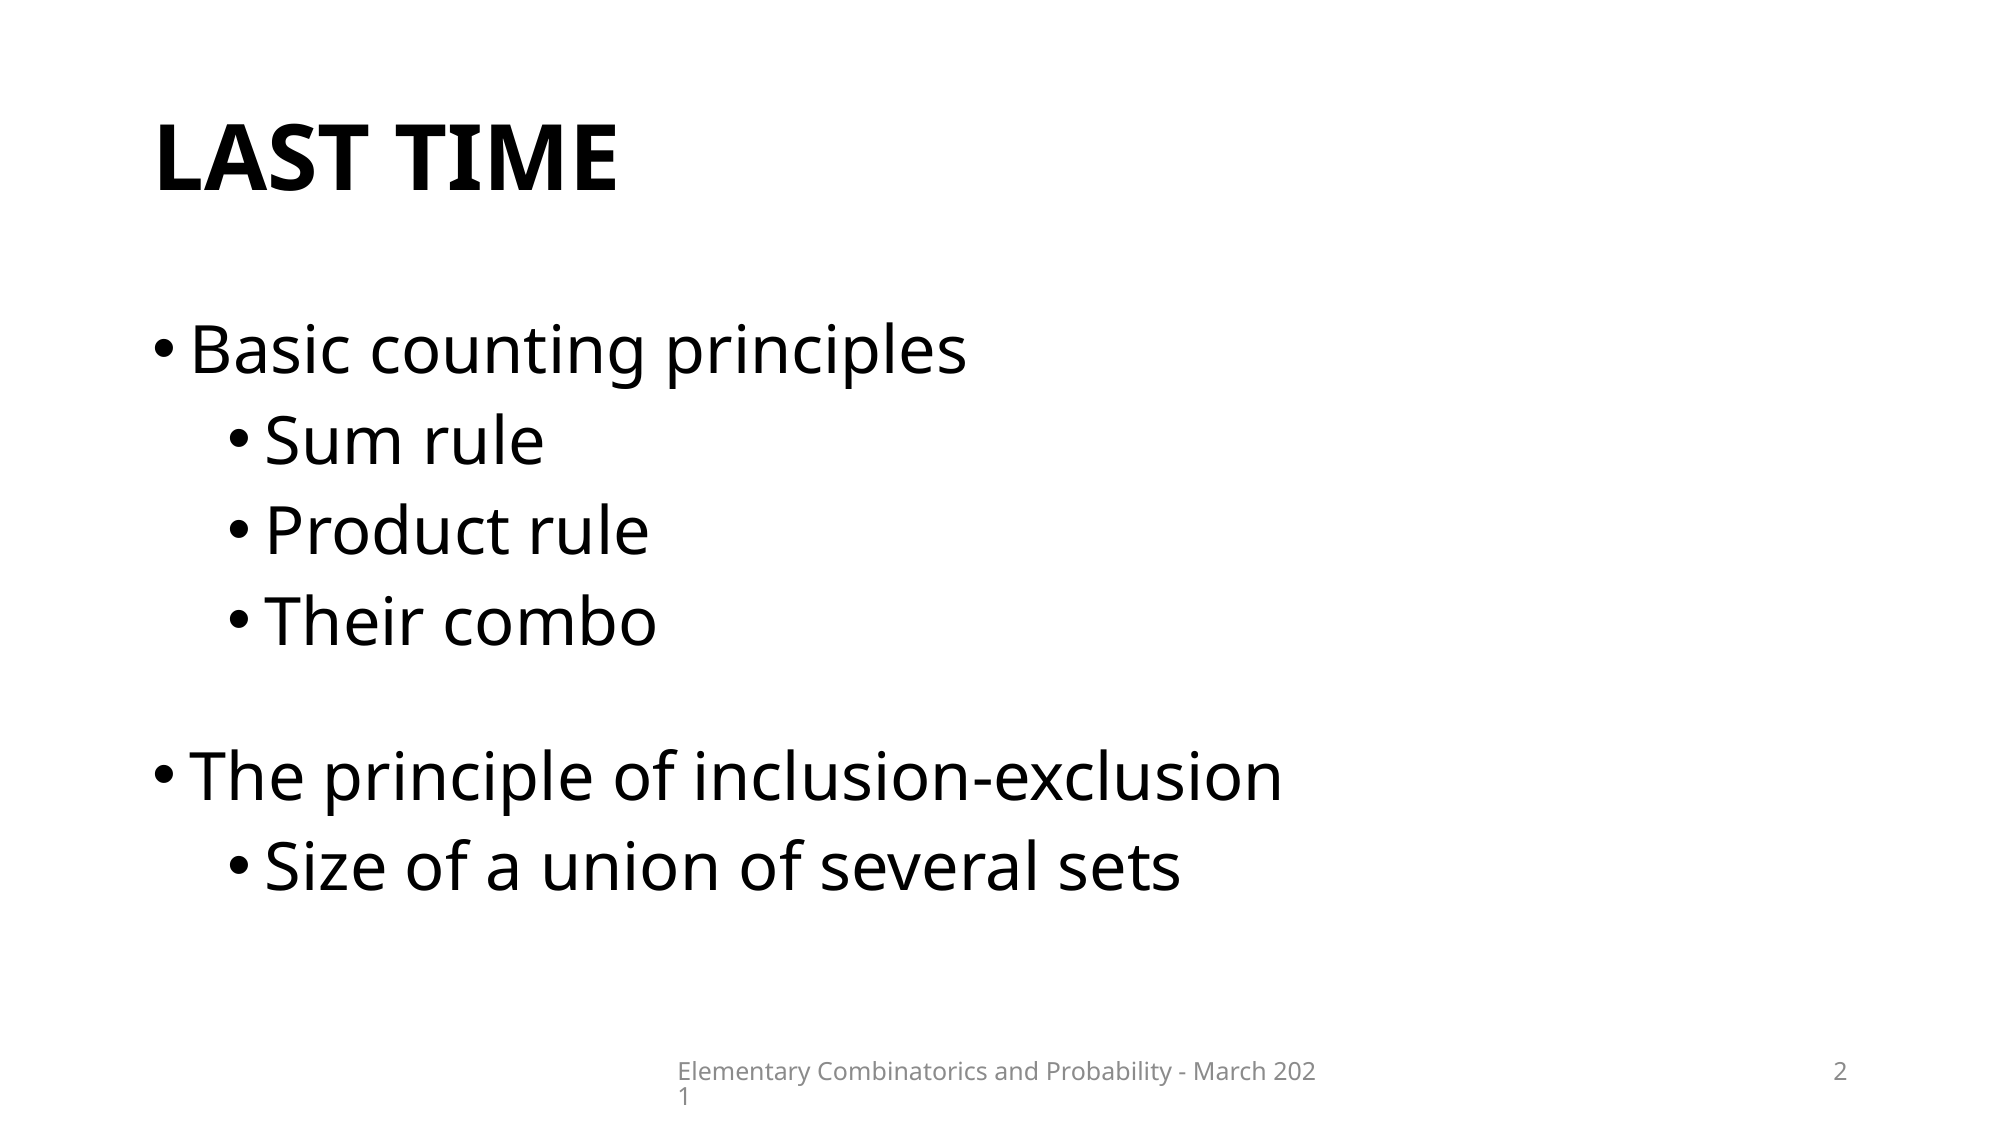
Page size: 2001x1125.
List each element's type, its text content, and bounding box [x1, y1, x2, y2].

slide_number 2 [1412, 1042, 1863, 1103]
title Last time [137, 52, 1863, 270]
list Basic counting principles Sum rule Product rule Their combo The principle of inclusion-exclusion Size of a union of several sets [137, 299, 1863, 1014]
footer Elementary Combinatorics and Probability - March 2021 [662, 1042, 1338, 1103]
